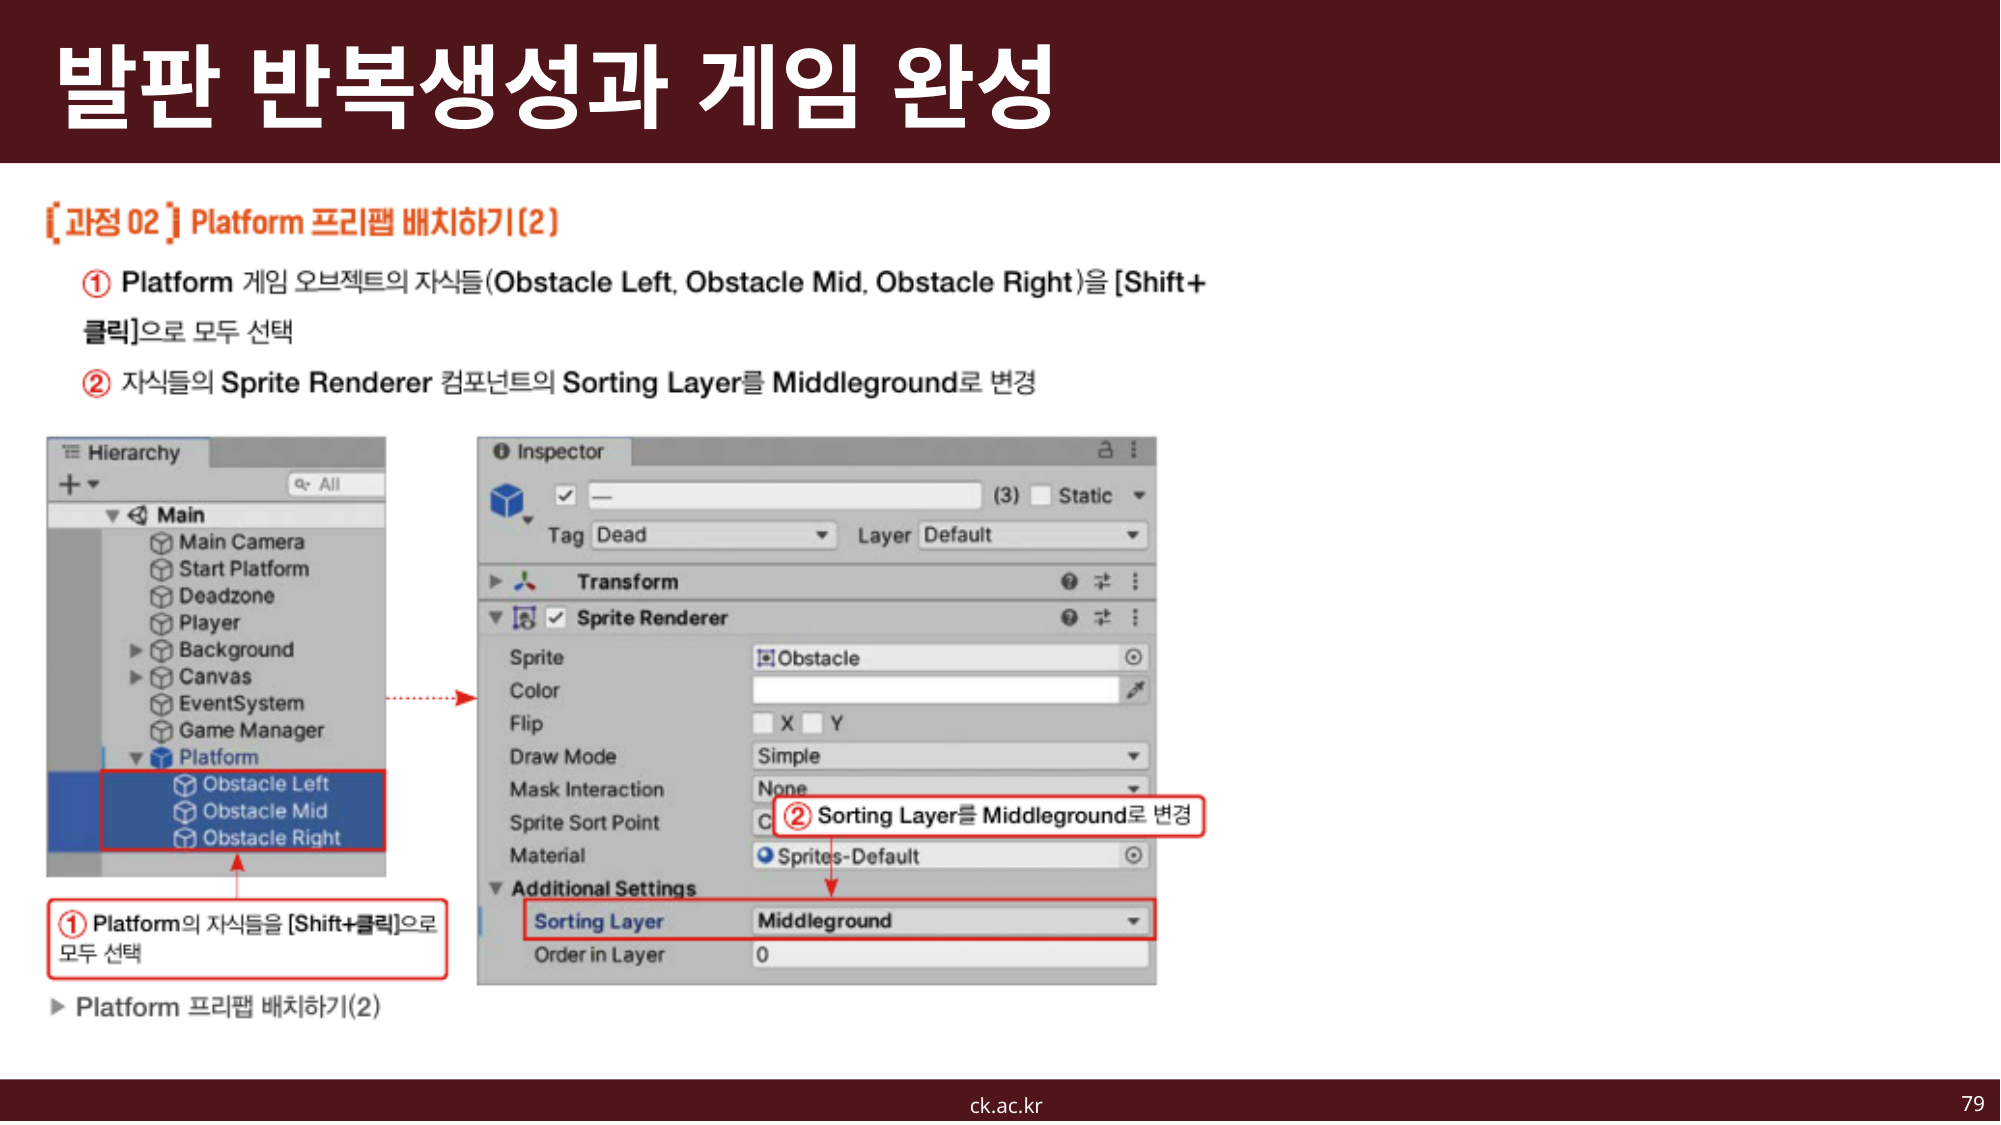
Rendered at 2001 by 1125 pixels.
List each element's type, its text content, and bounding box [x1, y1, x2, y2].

title 발판 반복생성과 게임 완성 [39, 34, 1289, 149]
picture [39, 190, 1246, 1036]
footer ck.ac.kr [949, 1084, 1064, 1125]
slide_number 79 [1911, 1083, 2000, 1125]
